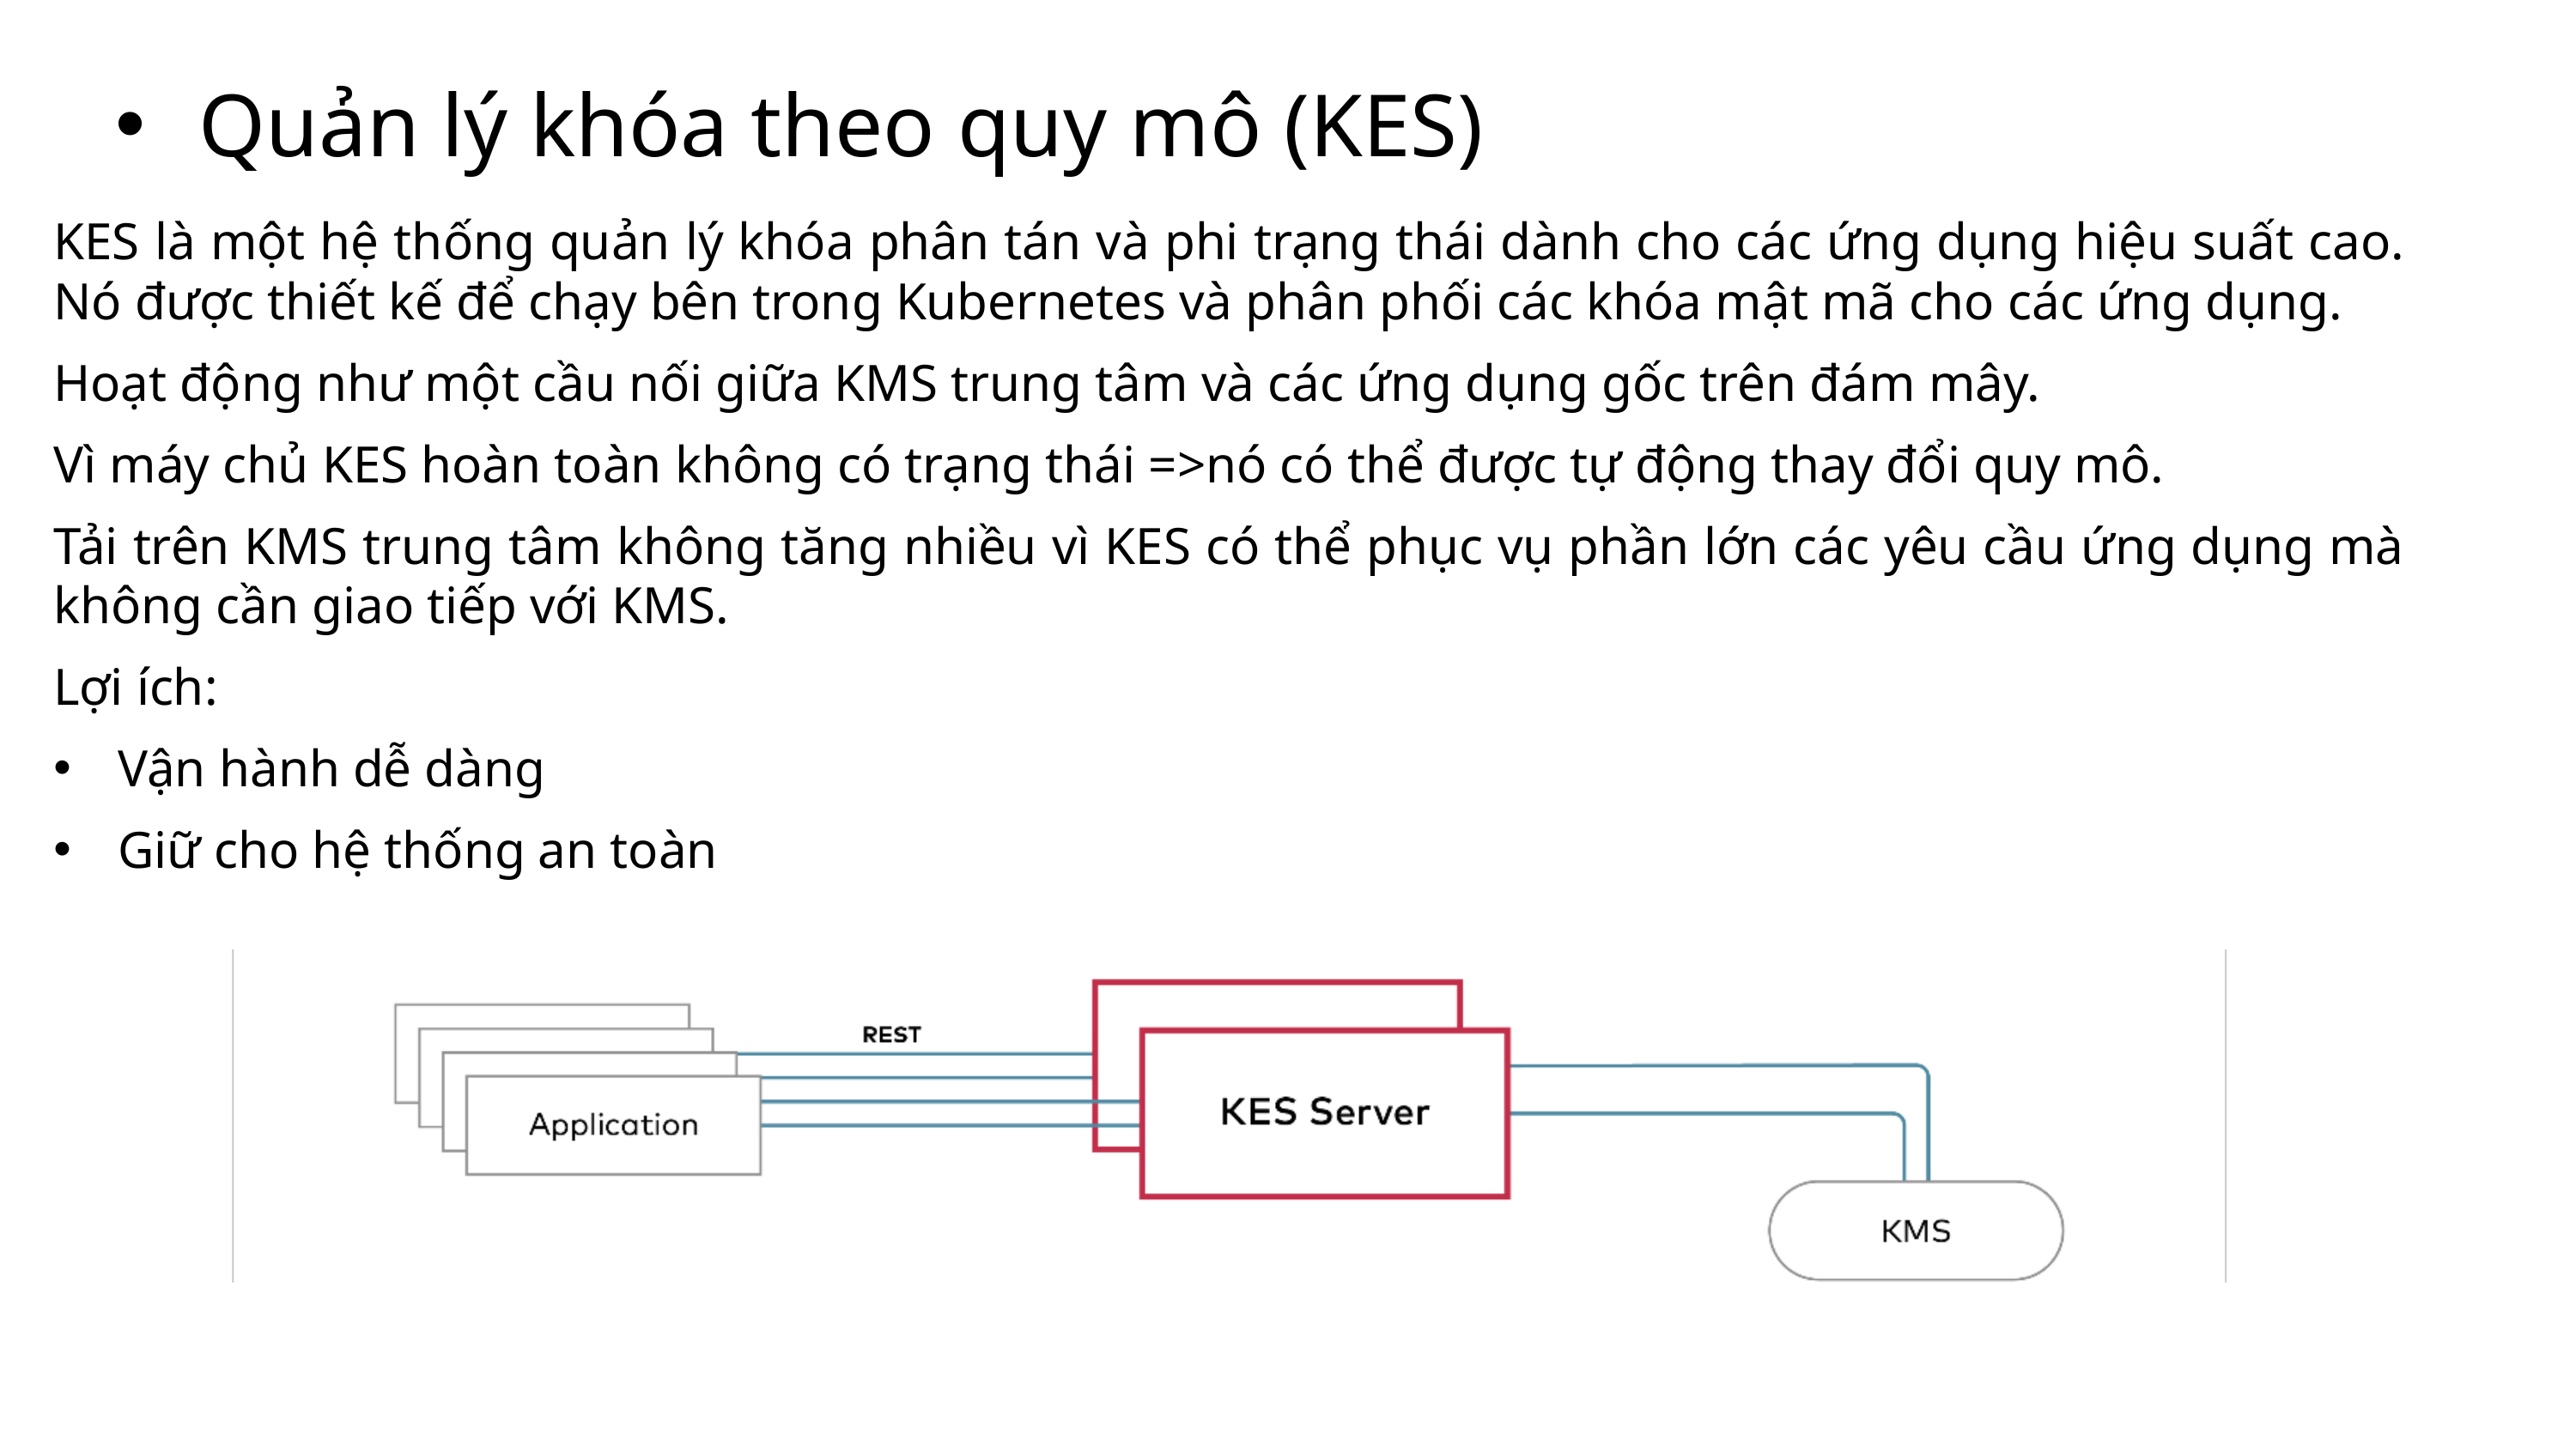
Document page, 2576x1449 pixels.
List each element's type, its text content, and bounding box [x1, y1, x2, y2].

text_box Quản lý khóa theo quy mô (KES) [31, 36, 1524, 174]
text_box KES là một hệ thống quản lý khóa phân tán và phi trạng thái dành cho các ứng dụng hiệu suất cao. Nó được thiết kế để chạy bên trong Kubernetes và phân phối các khóa mật mã cho các ứng dụng. Hoạt động như một cầu nối giữa KMS trung tâm và các ứng dụng gốc trên đám mây. Vì máy chủ KES hoàn toàn không có trạng thái =>nó có thể được tự động thay đổi quy mô. Tải trên KMS trung tâm không tăng nhiều vì KES có thể phục vụ phần lớn các yêu cầu ứng dụng mà không cần giao tiếp với KMS. Lợi ích: Vận hành dễ dàng Giữ cho hệ thống an toàn [53, 209, 2405, 879]
picture [230, 949, 2228, 1282]
